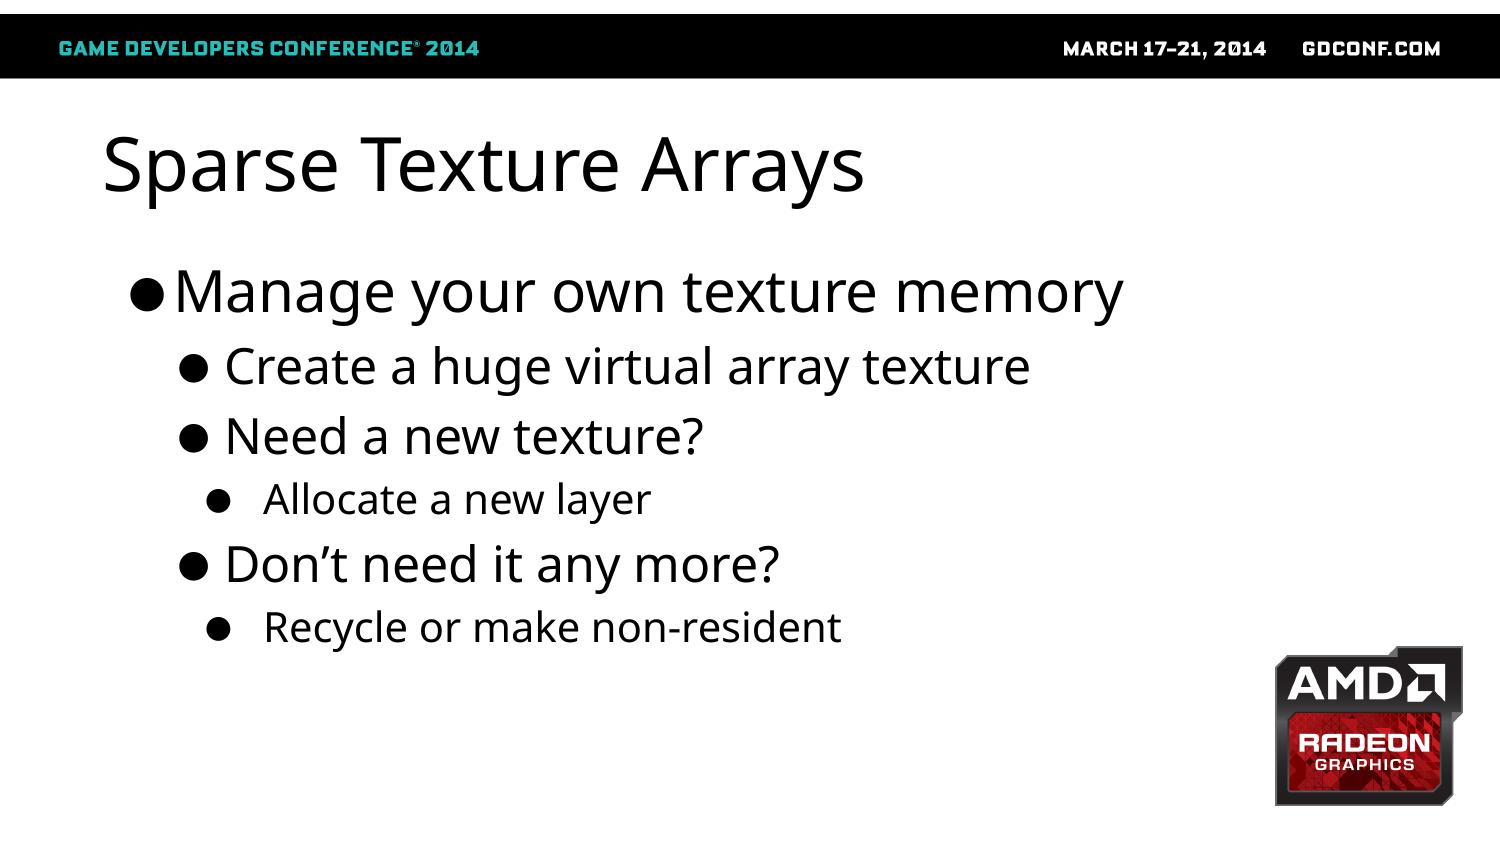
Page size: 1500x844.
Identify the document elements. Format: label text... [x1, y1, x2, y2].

list Manage your own texture memory Create a huge virtual array texture Need a new texture? Allocate a new layer Don’t need it any more? Recycle or make non-resident [87, 246, 1413, 697]
title Sparse Texture Arrays [87, 109, 1413, 238]
picture [0, 0, 1500, 844]
